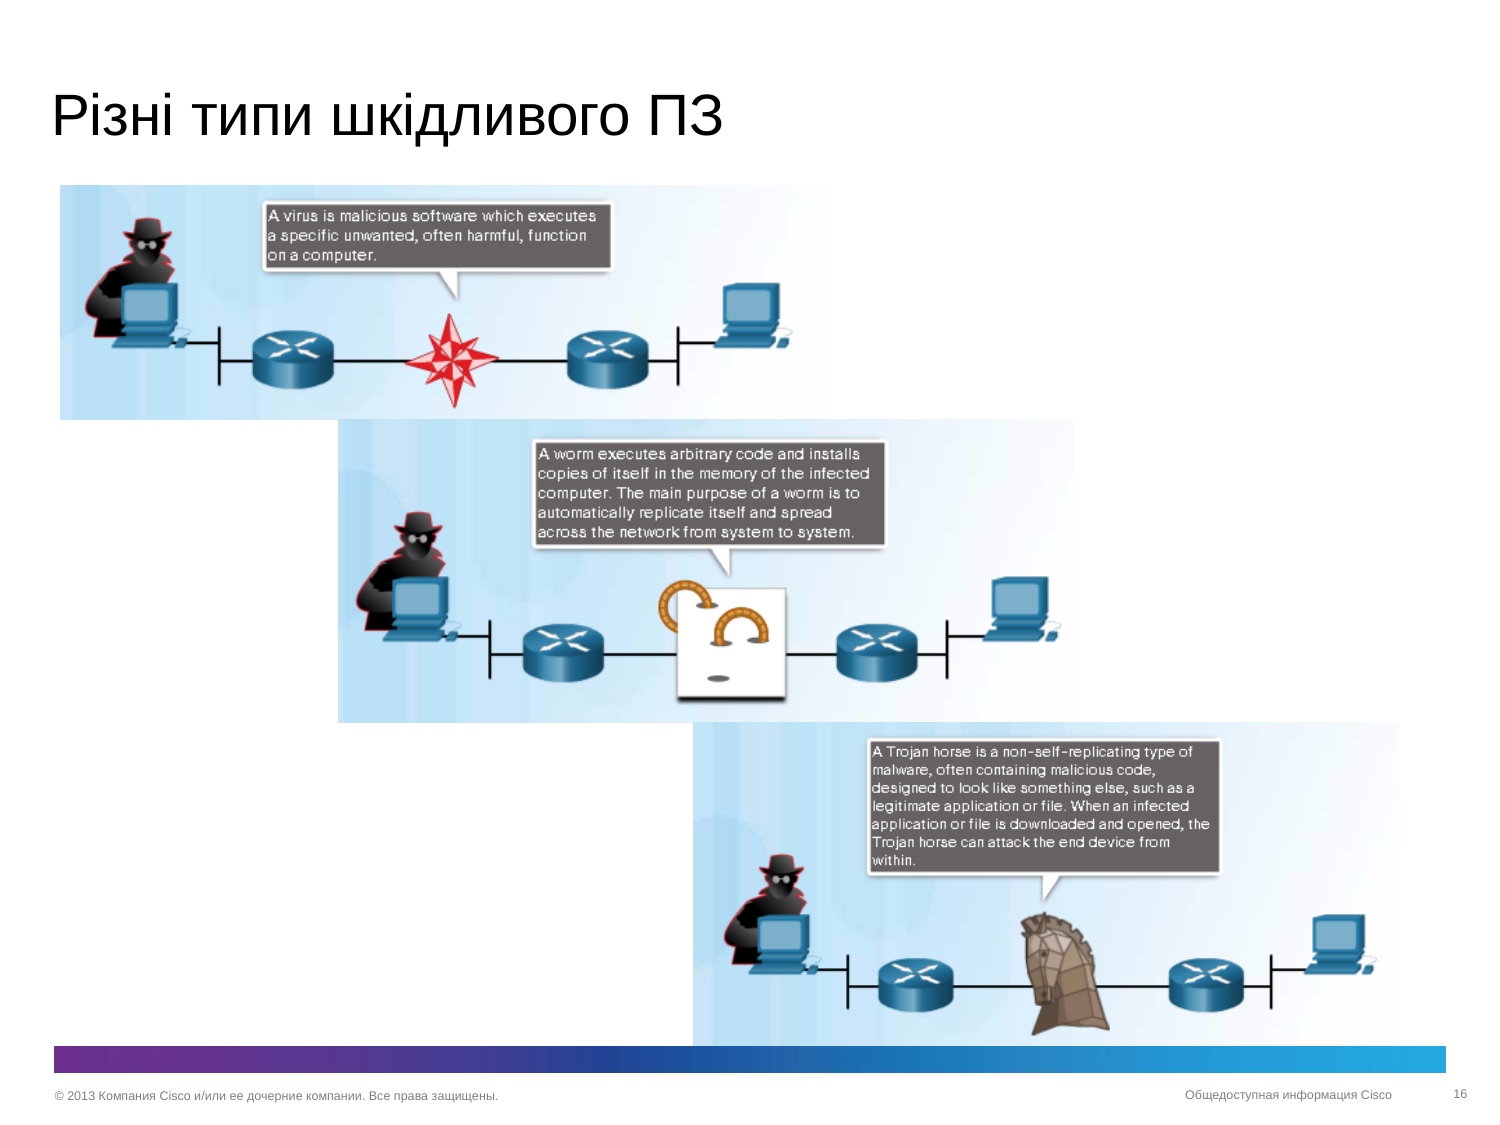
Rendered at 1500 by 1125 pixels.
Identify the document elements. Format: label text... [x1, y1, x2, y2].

title Різні типи шкідливого ПЗ [37, 17, 1447, 155]
picture [54, 184, 1446, 1073]
